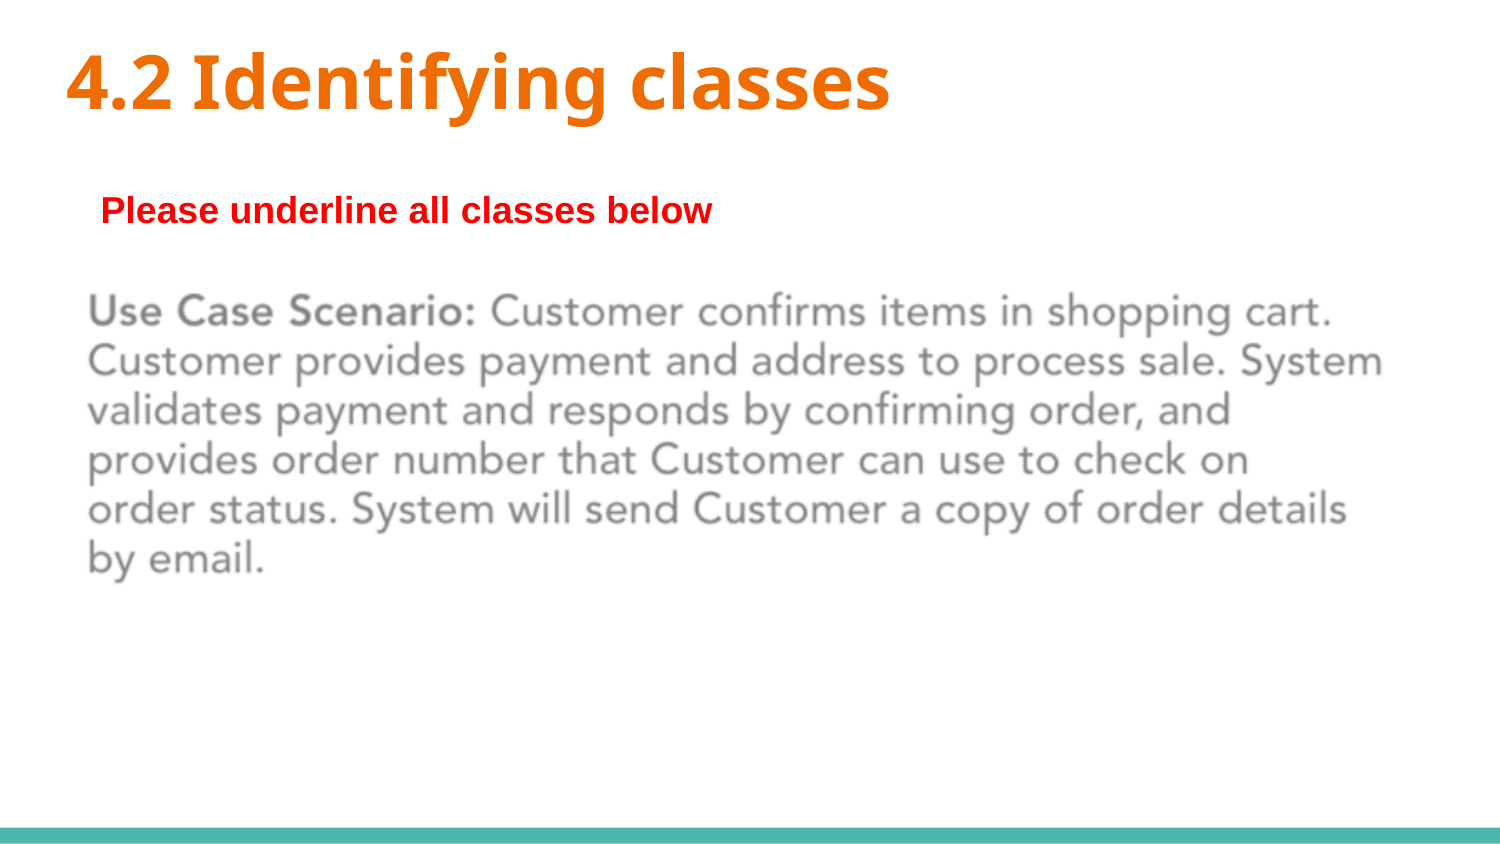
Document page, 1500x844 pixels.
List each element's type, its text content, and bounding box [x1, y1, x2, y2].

picture [24, 278, 1476, 608]
title 4.2 Identifying classes [51, 19, 1449, 136]
text_box Please underline all classes below [85, 170, 1047, 244]
